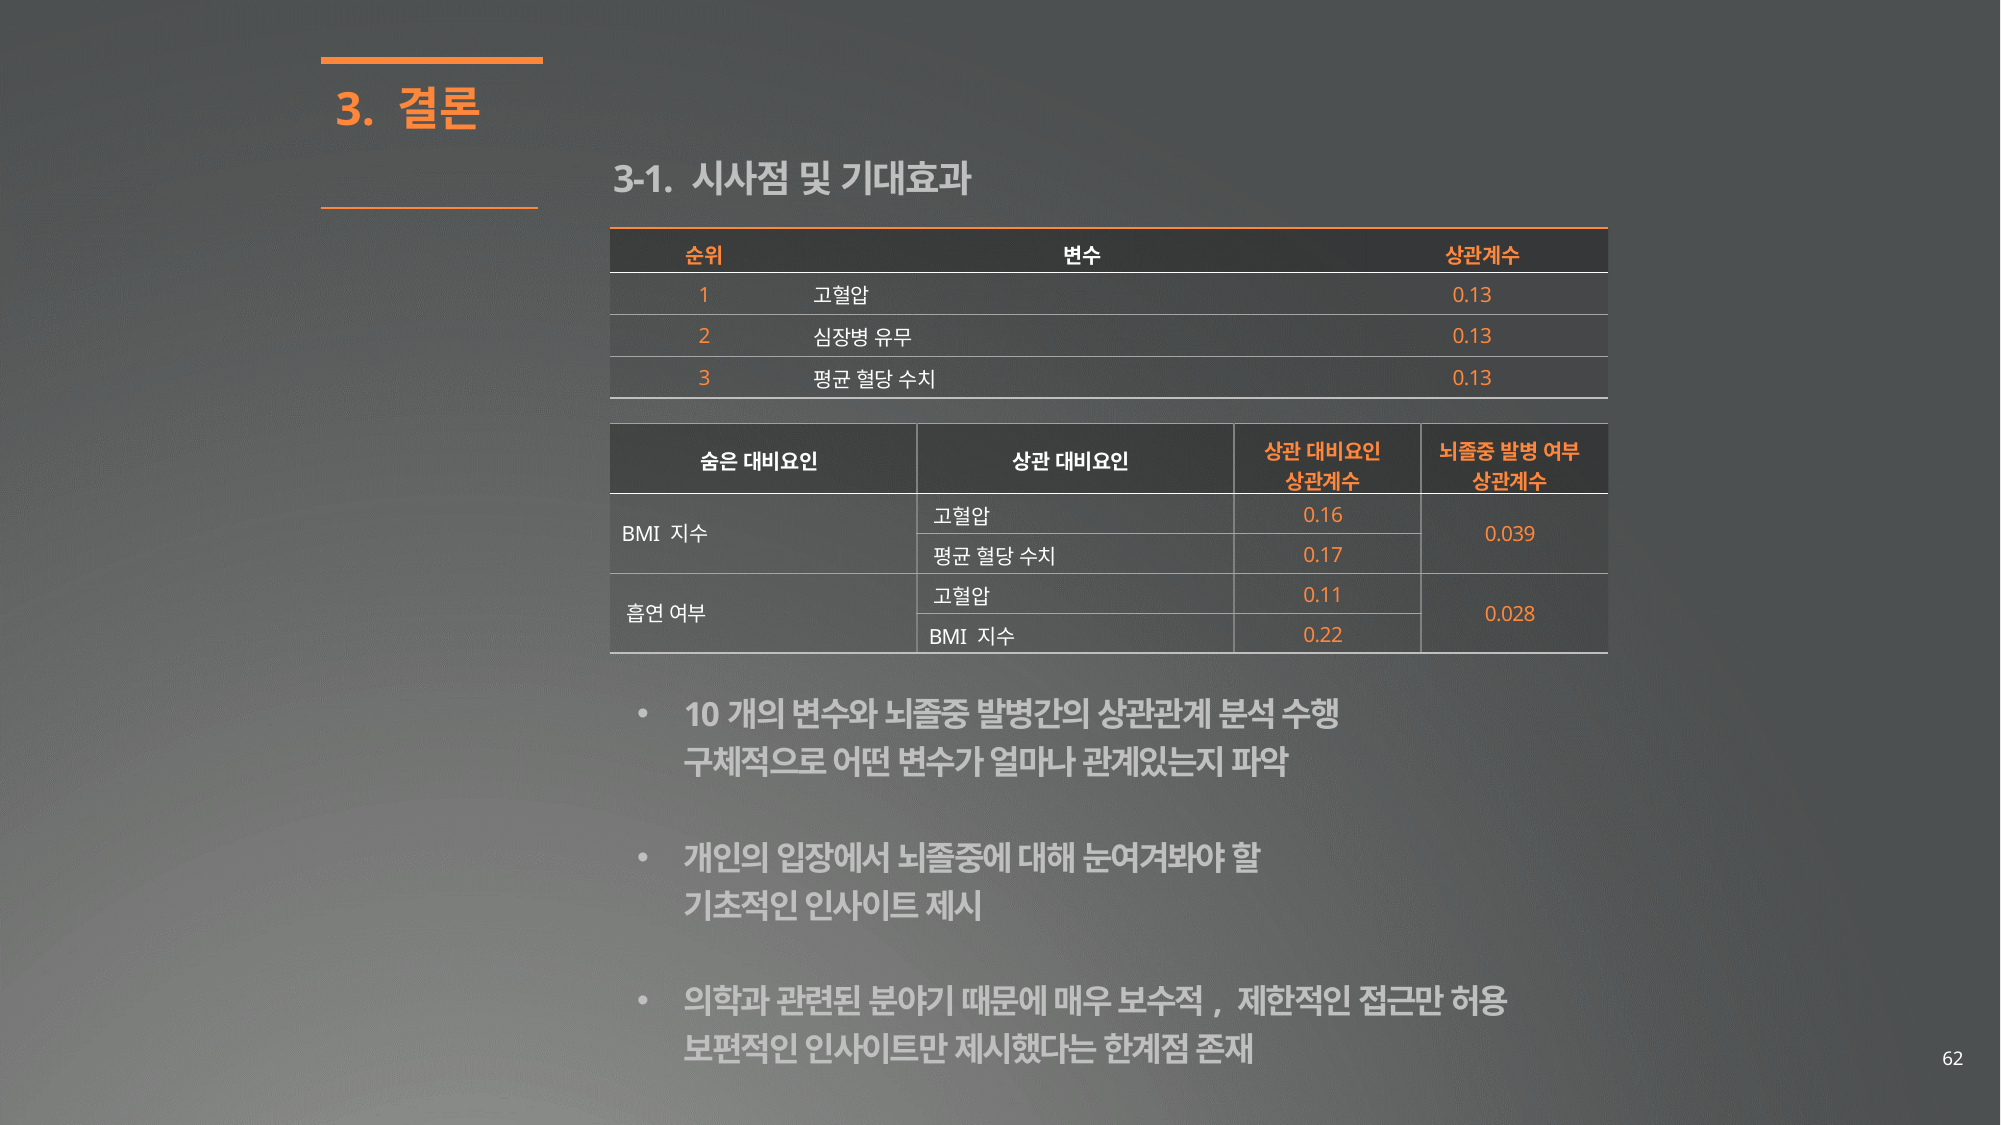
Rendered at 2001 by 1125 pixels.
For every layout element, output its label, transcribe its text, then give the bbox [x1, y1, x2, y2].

table_cell 0.13 [1366, 273, 1608, 314]
table_header 숨은 대비요인 [610, 424, 916, 493]
text_box 10개의 변수와 뇌졸중 발병간의 상관관계 분석 수행 구체적으로 어떤 변수가 얼마나 관계있는지 파악 개인의 입장에서 뇌졸중에 대해 눈여겨봐야 할 기초적인 인사이트 제시 의학과 관련된 분야기 때문에 매우 보수적, 제한적인 접근만 허용 보편적인 인사이트만 제시했다는 한계점 존재 [622, 678, 1607, 1100]
table_cell 심장병 유무 [808, 315, 1366, 356]
text_box 3-1. 시사점 및 기대효과 [598, 147, 1249, 208]
table_header 뇌졸중 발병 여부 상관계수 [1422, 424, 1608, 493]
table_header 상관계수 [1366, 229, 1608, 272]
table_cell 고혈압 [918, 494, 1233, 533]
table_header 상관 대비요인 상관계수 [1235, 424, 1420, 493]
table_cell BMI 지수 [918, 614, 1233, 652]
table_cell 0.039 [1422, 494, 1608, 573]
table_cell 0.11 [1235, 574, 1420, 613]
table_cell 0.22 [1235, 614, 1420, 652]
text_box 3. 결론 [320, 72, 611, 143]
table_cell 2 [610, 315, 808, 356]
table_cell 고혈압 [918, 574, 1233, 613]
table_cell 평균 혈당 수치 [808, 357, 1366, 397]
table_cell 0.13 [1366, 357, 1608, 397]
table_cell 0.17 [1235, 534, 1420, 573]
table_cell 고혈압 [808, 273, 1366, 314]
table_cell 흡연 여부 [610, 574, 916, 652]
table_cell BMI 지수 [610, 494, 916, 573]
table_header 상관 대비요인 [918, 424, 1233, 493]
picture [0, 0, 2001, 1125]
table_cell 평균 혈당 수치 [918, 534, 1233, 573]
table_cell 3 [610, 357, 808, 397]
table_header 순위 [610, 229, 808, 272]
table_header 변수 [808, 229, 1366, 272]
table_cell 0.16 [1235, 494, 1420, 533]
table_cell 0.028 [1422, 574, 1608, 652]
table_cell 0.13 [1366, 315, 1608, 356]
table_cell 1 [610, 273, 808, 314]
